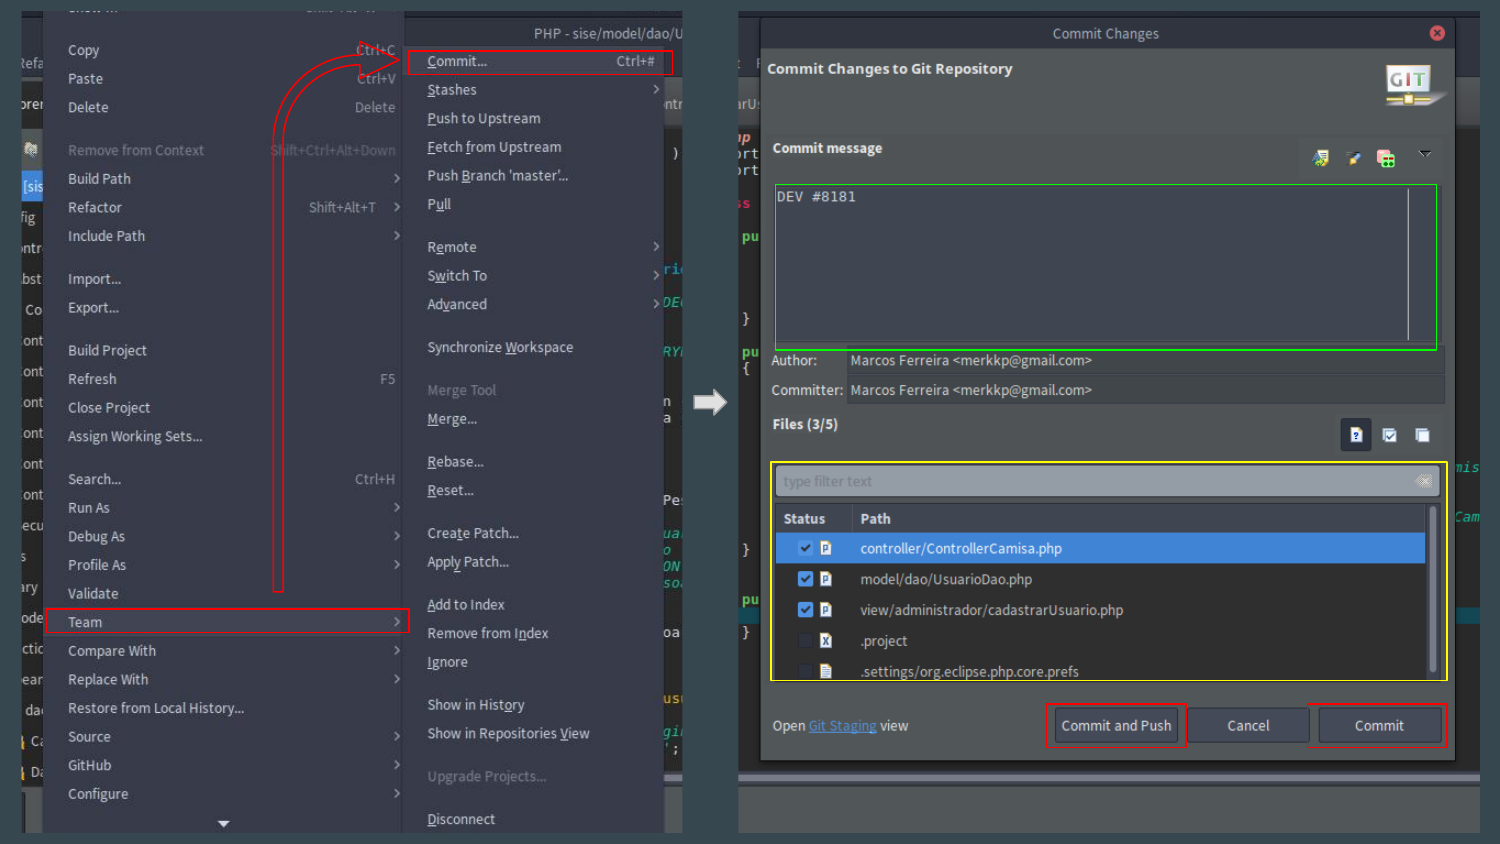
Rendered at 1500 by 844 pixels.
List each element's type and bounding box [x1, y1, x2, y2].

picture [21, 11, 683, 833]
picture [738, 11, 1481, 833]
text_box [694, 389, 727, 415]
